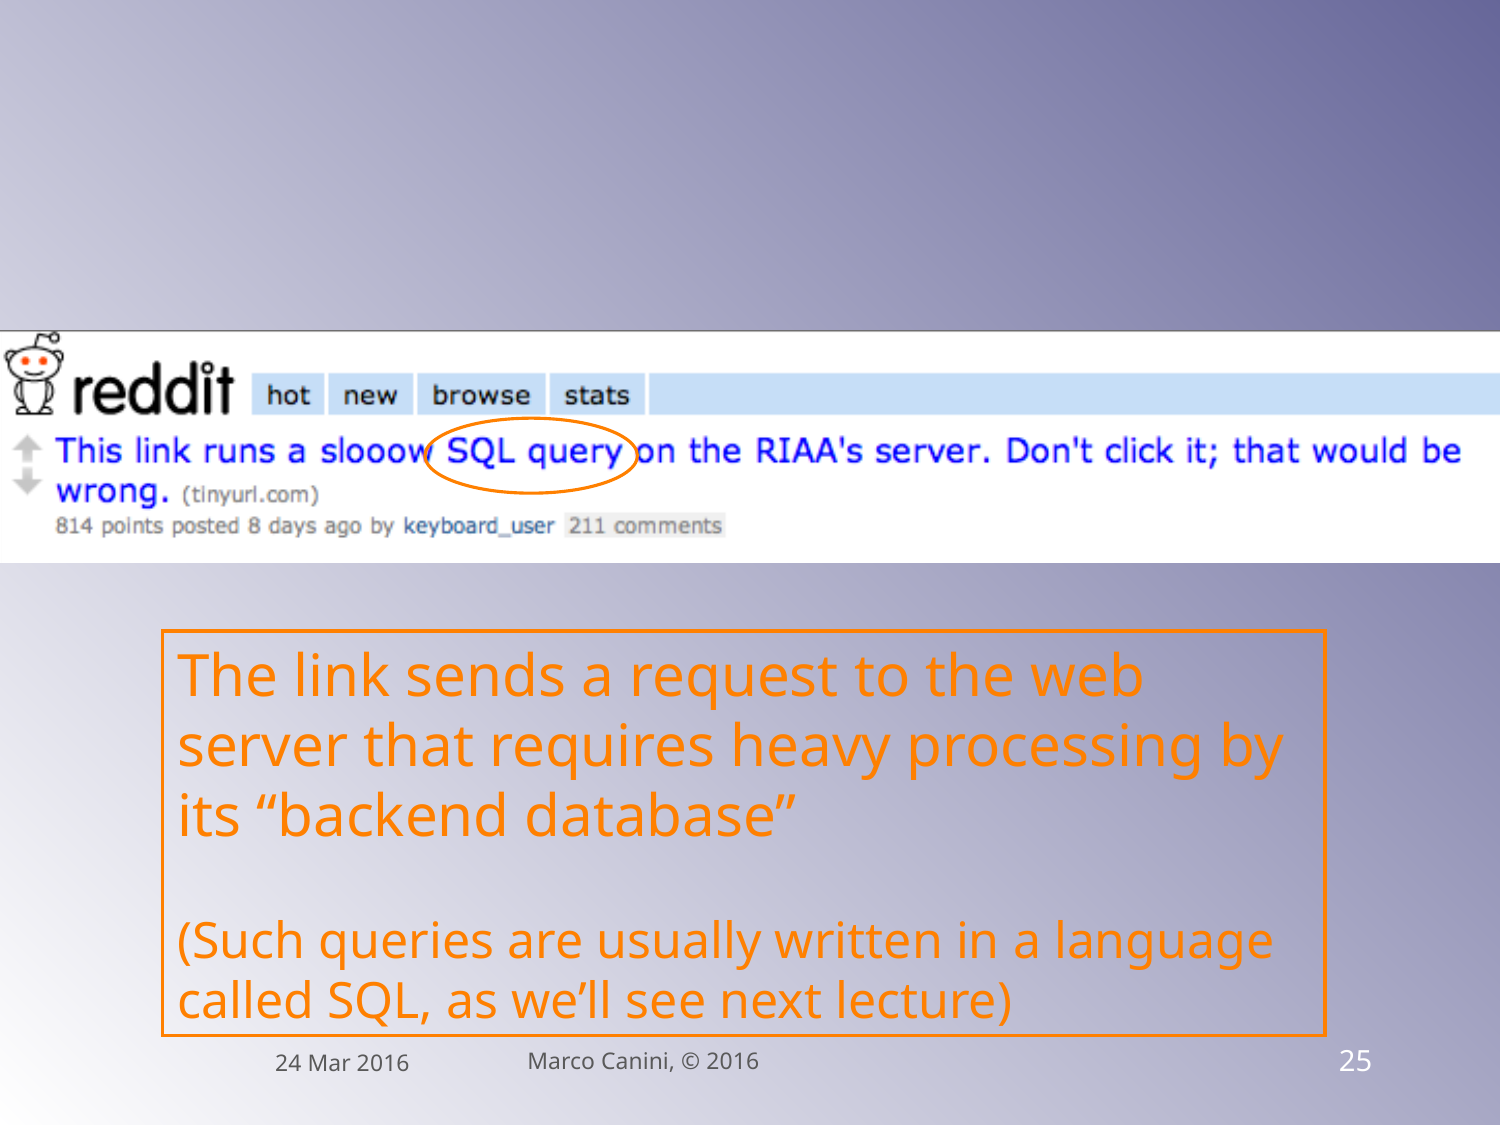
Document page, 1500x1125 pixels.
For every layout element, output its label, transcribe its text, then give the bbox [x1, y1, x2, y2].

footer Marco Canini, © 2016 [512, 1052, 988, 1100]
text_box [161, 417, 1326, 1041]
slide_number 25 [1074, 1025, 1388, 1100]
picture [0, 330, 1500, 563]
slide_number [112, 1025, 425, 1100]
